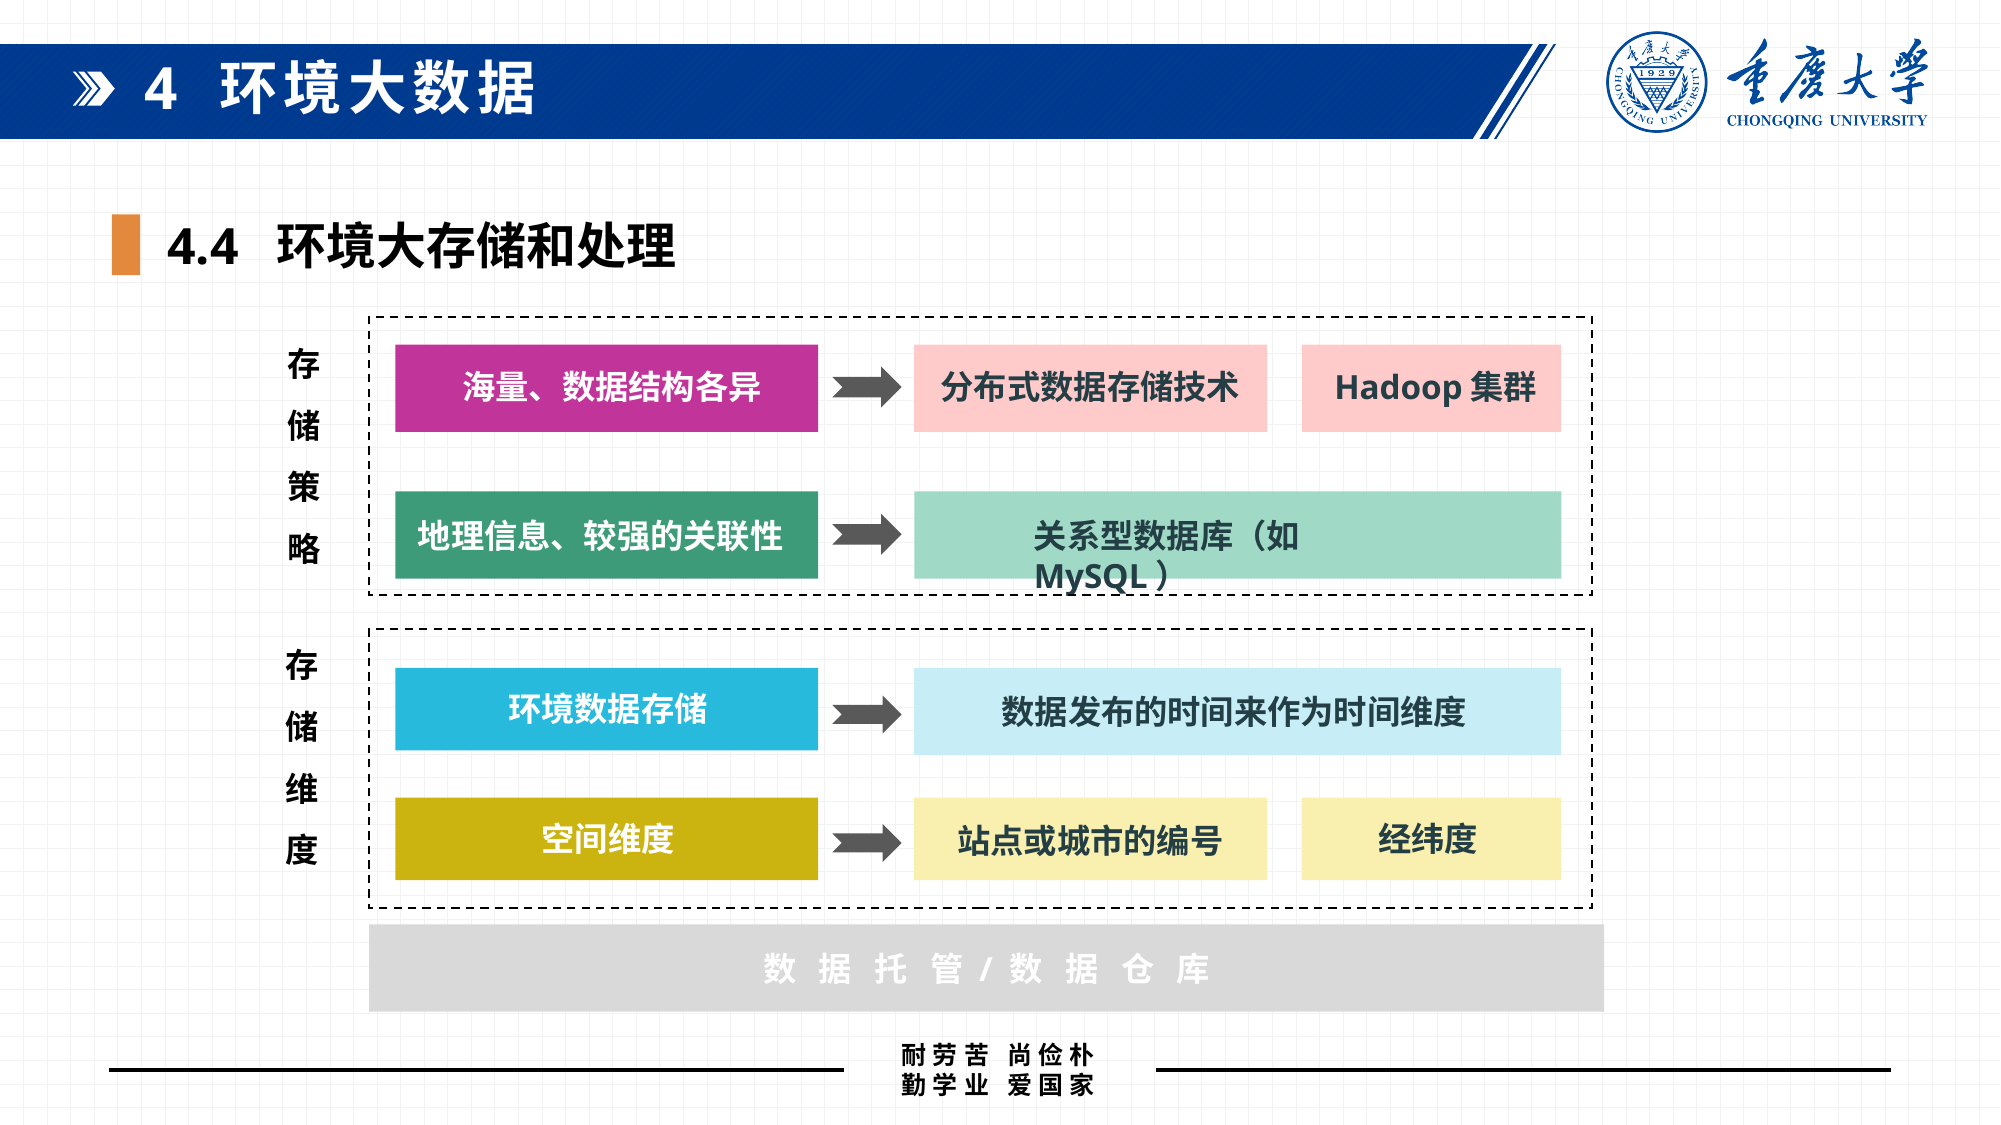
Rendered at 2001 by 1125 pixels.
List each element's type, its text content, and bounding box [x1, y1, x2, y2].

list 4.4 环境大存储和处理 [139, 213, 1891, 275]
text_box 关系型数据库（如MySQL） [1019, 596, 1461, 603]
text_box 存 储 维 度 [270, 646, 334, 877]
text_box 存 储 策 略 [272, 344, 336, 576]
text_box [368, 628, 1593, 909]
picture [1606, 31, 1928, 133]
text_box [368, 316, 1593, 596]
text_box 数 据 托 管 / 数 据 仓 库 [368, 923, 1605, 1013]
list 4 环境大数据 [108, 51, 1356, 136]
